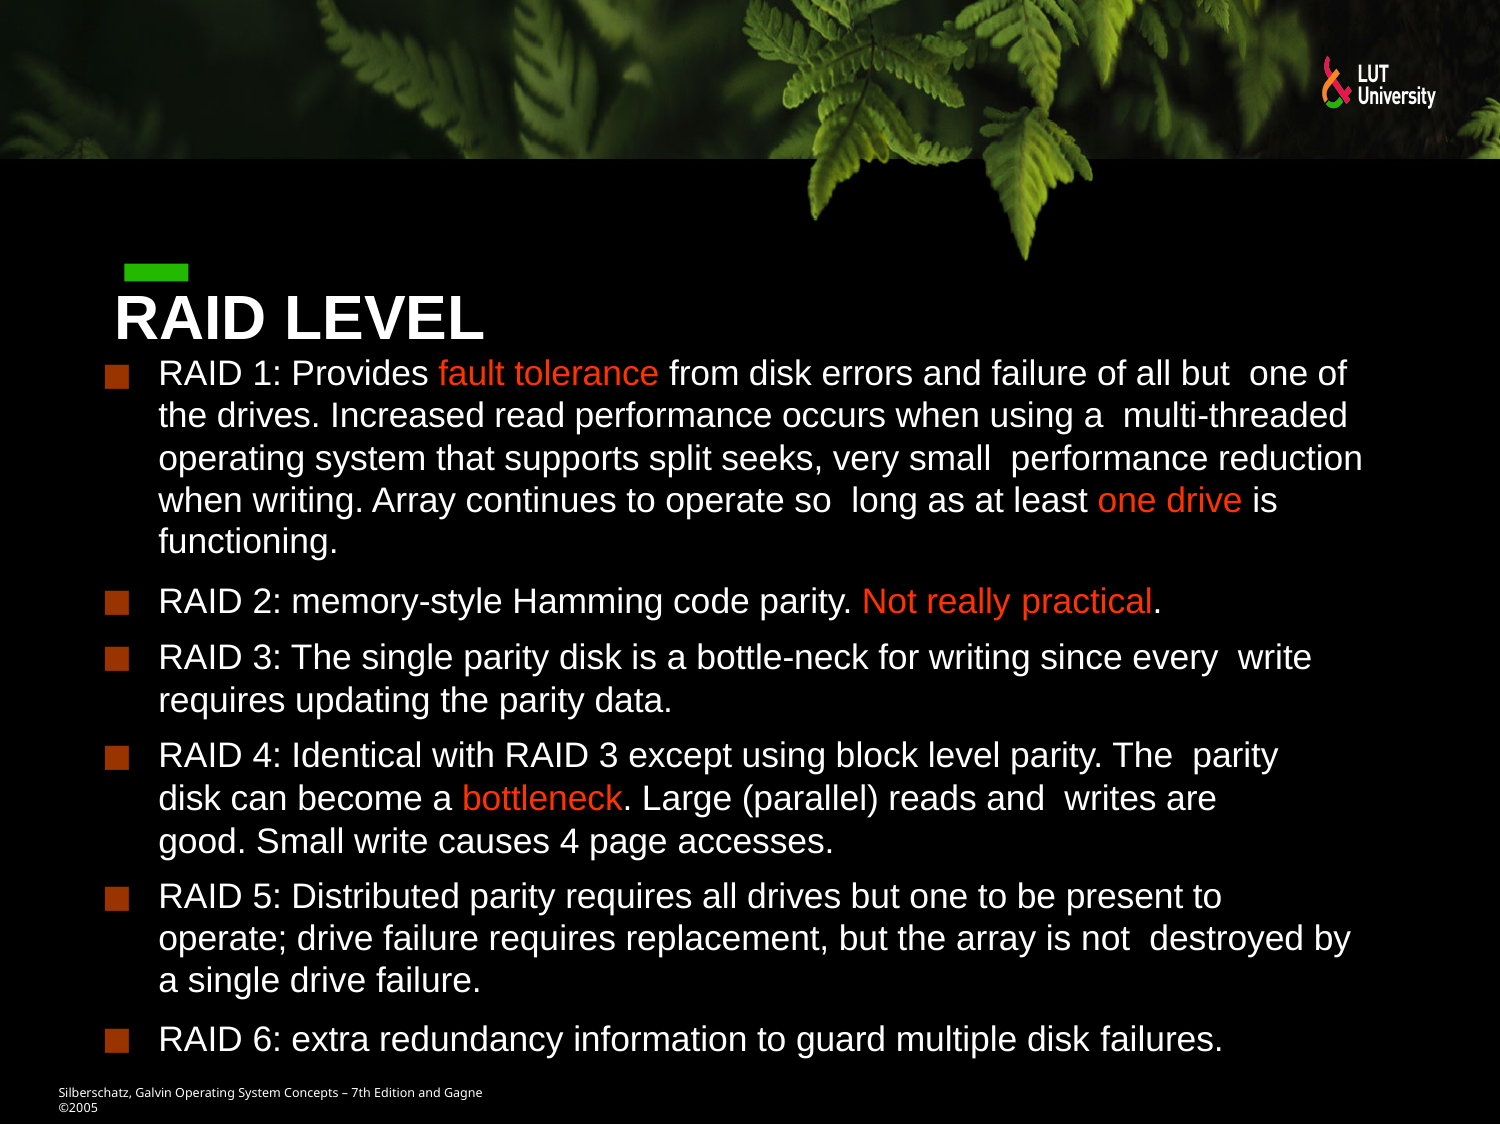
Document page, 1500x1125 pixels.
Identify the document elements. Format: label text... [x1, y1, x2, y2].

text_box Silberschatz, Galvin Operating System Concepts – 7th Edition and Gagne ©2005 [43, 1077, 525, 1123]
title RAID Level [112, 275, 641, 349]
picture [0, 0, 1500, 1124]
text_box RAID 1: Provides fault tolerance from disk errors and failure of all but one of the drives. Increased read performance occurs when using a multi-threaded operating system that supports split seeks, very small performance reduction when writing. Array continues to operate so long as at least one drive is functioning. RAID 2: memory-style Hamming code parity. Not really practical. RAID 3: The single parity disk is a bottle-neck for writing since every write requires updating the parity data. RAID 4: Identical with RAID 3 except using block level parity. The parity disk can become a bottleneck. Large (parallel) reads and writes are good. Small write causes 4 page accesses. RAID 5: Distributed parity requires all drives but one to be present to operate; drive failure requires replacement, but the array is not destroyed by a single drive failure. RAID 6: extra redundancy information to guard multiple disk failures. [99, 349, 1367, 1059]
